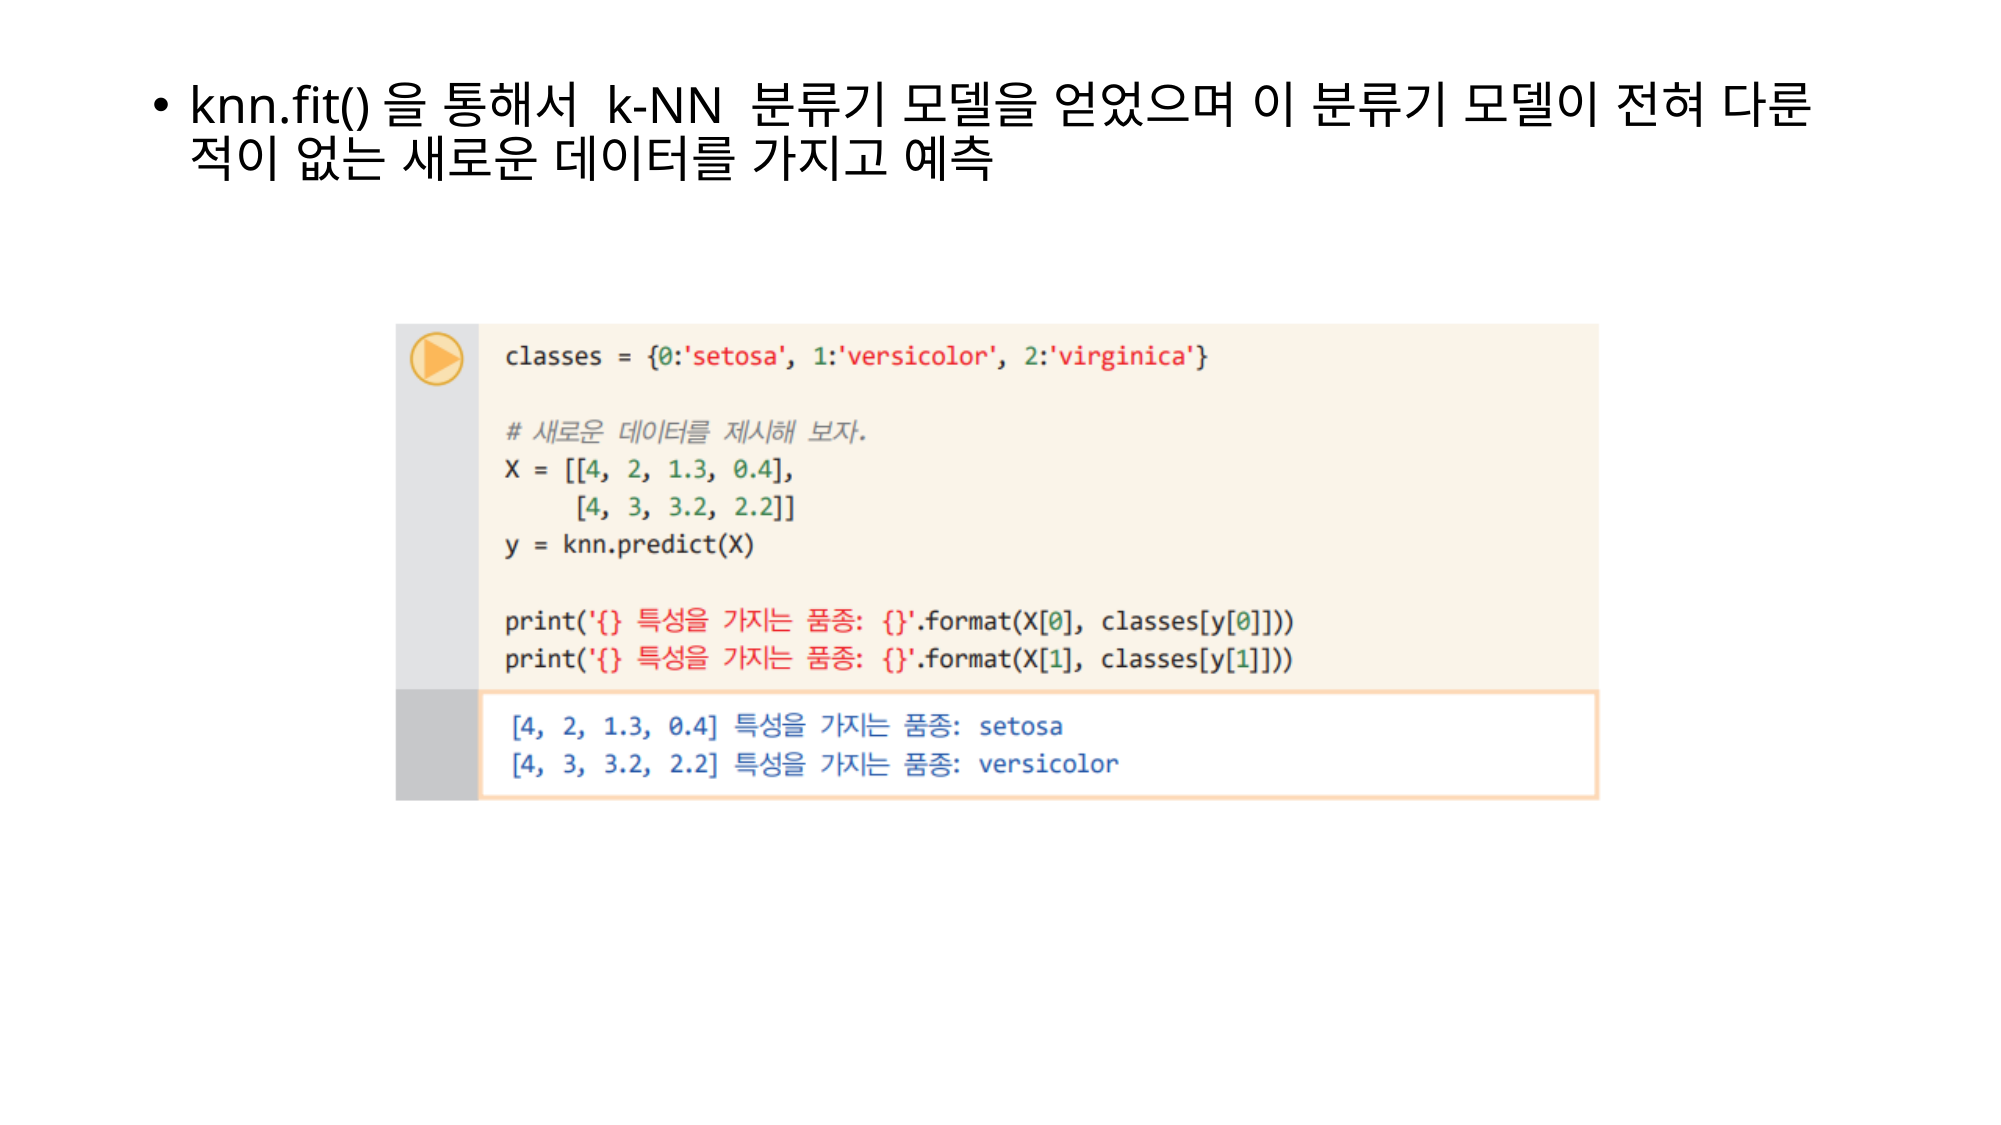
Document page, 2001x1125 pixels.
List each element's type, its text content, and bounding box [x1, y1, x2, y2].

list knn.fit()을 통해서 k-NN 분류기 모델을 얻었으며 이 분류기 모델이 전혀 다룬 적이 없는 새로운 데이터를 가지고 예측 [137, 72, 1863, 1023]
picture [393, 321, 1607, 804]
